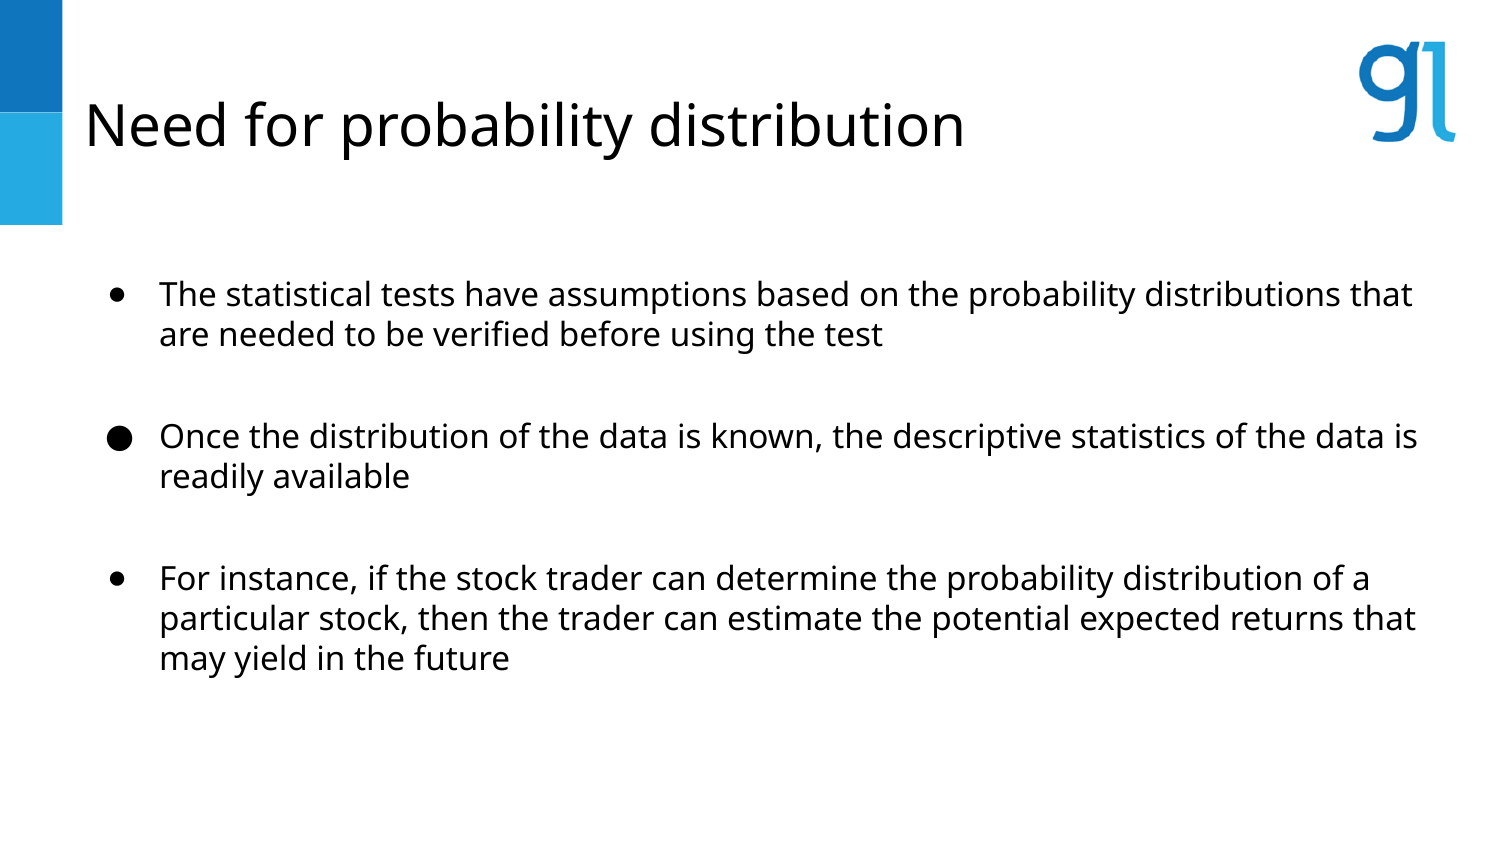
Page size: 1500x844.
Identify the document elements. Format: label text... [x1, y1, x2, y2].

picture [1331, 17, 1482, 167]
list The statistical tests have assumptions based on the probability distributions that are needed to be verified before using the test Once the distribution of the data is known, the descriptive statistics of the data is readily available For instance, if the stock trader can determine the probability distribution of a particular stock, then the trader can estimate the potential expected returns that may yield in the future [69, 257, 1438, 741]
title Need for probability distribution [69, 72, 1175, 167]
